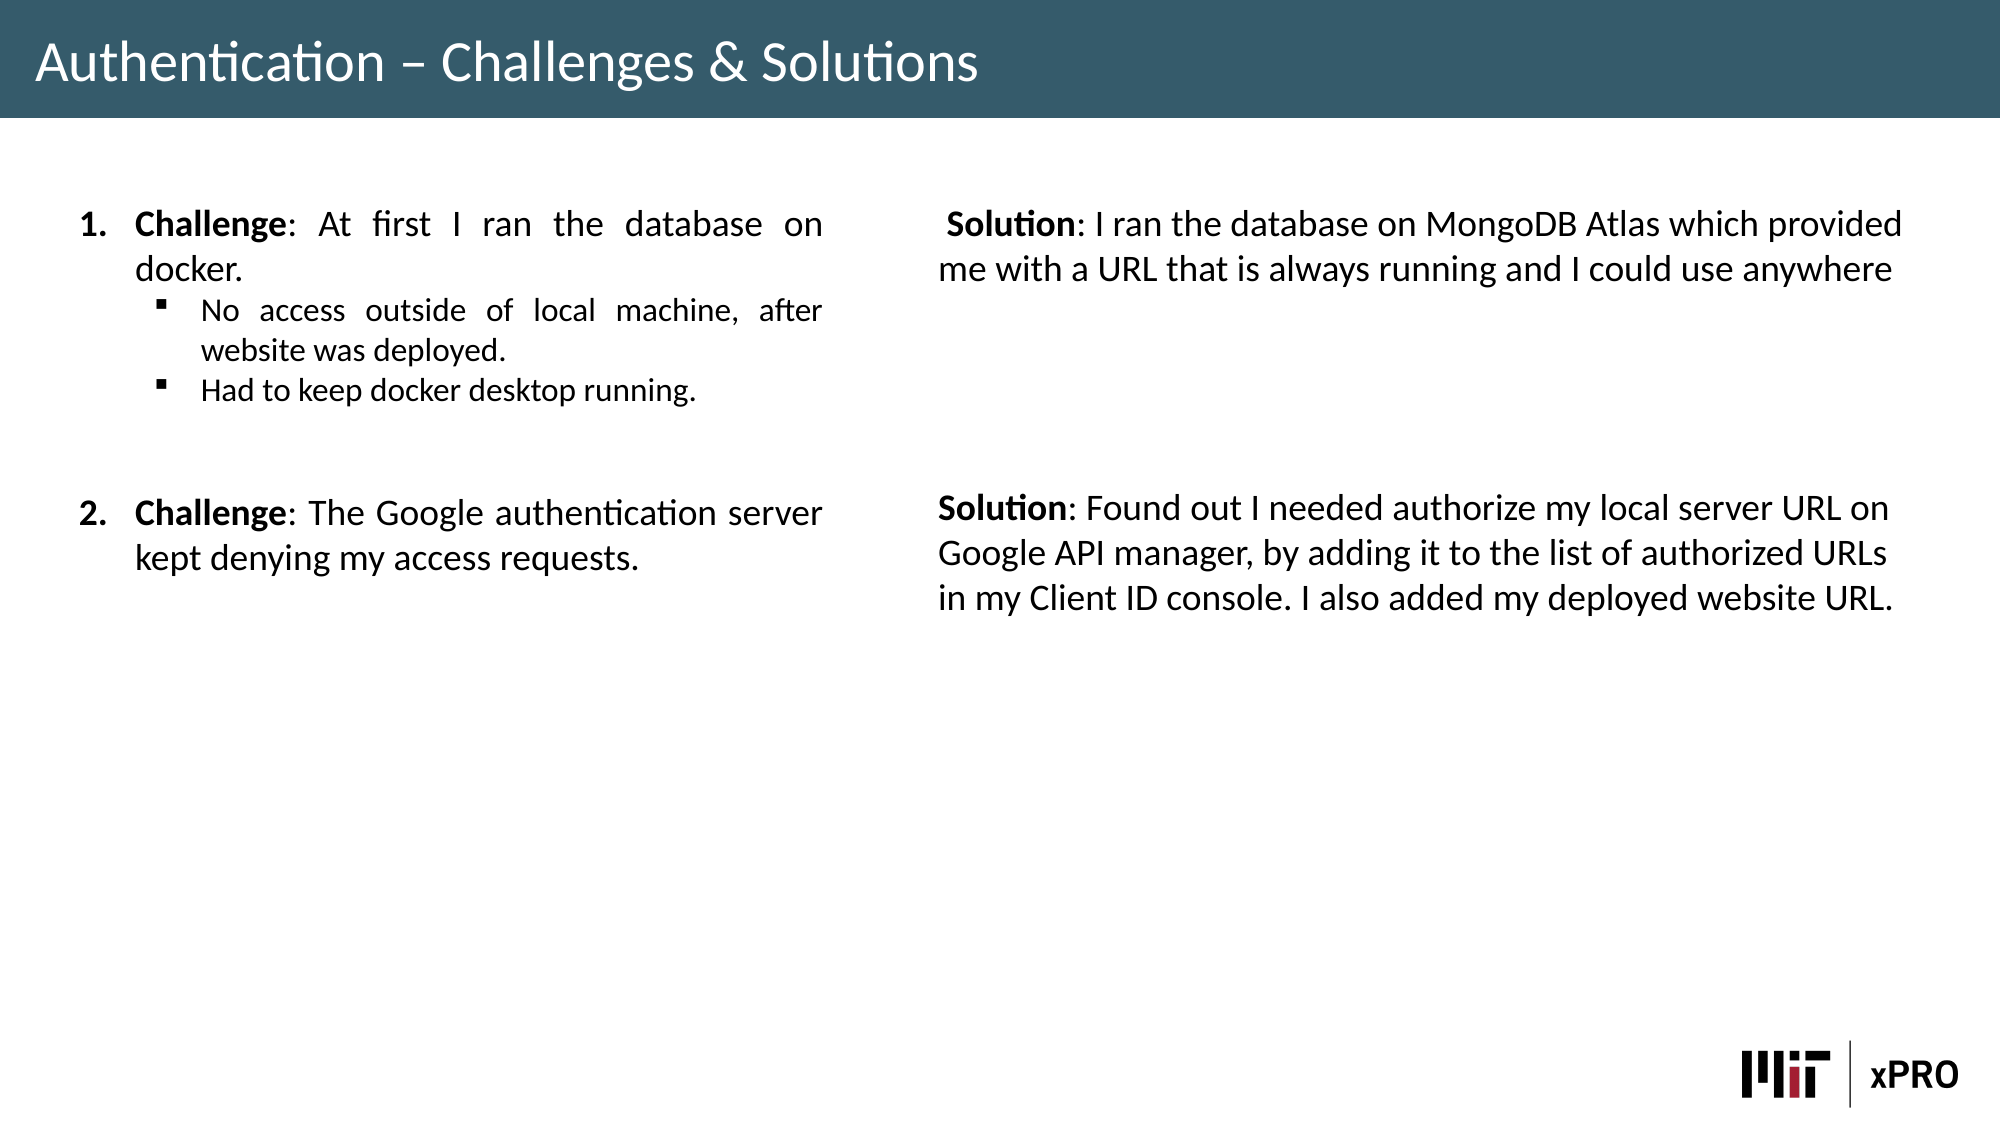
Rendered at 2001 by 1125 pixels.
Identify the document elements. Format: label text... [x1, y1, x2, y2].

text_box Solution: I ran the database on MongoDB Atlas which provided me with a URL that is always running and I could use anywhere Solution: Found out I needed authorize my local server URL on Google API manager, by adding it to the list of authorized URLs in my Client ID console. I also added my deployed website URL. [923, 191, 1936, 671]
text_box Challenge: At first I ran the database on docker. No access outside of local machine, after website was deployed. Had to keep docker desktop running. Challenge: The Google authentication server kept denying my access requests. [64, 191, 839, 676]
picture [1742, 1040, 1958, 1108]
text_box Authentication – Challenges & Solutions [20, 15, 1925, 101]
picture [0, 0, 2000, 118]
